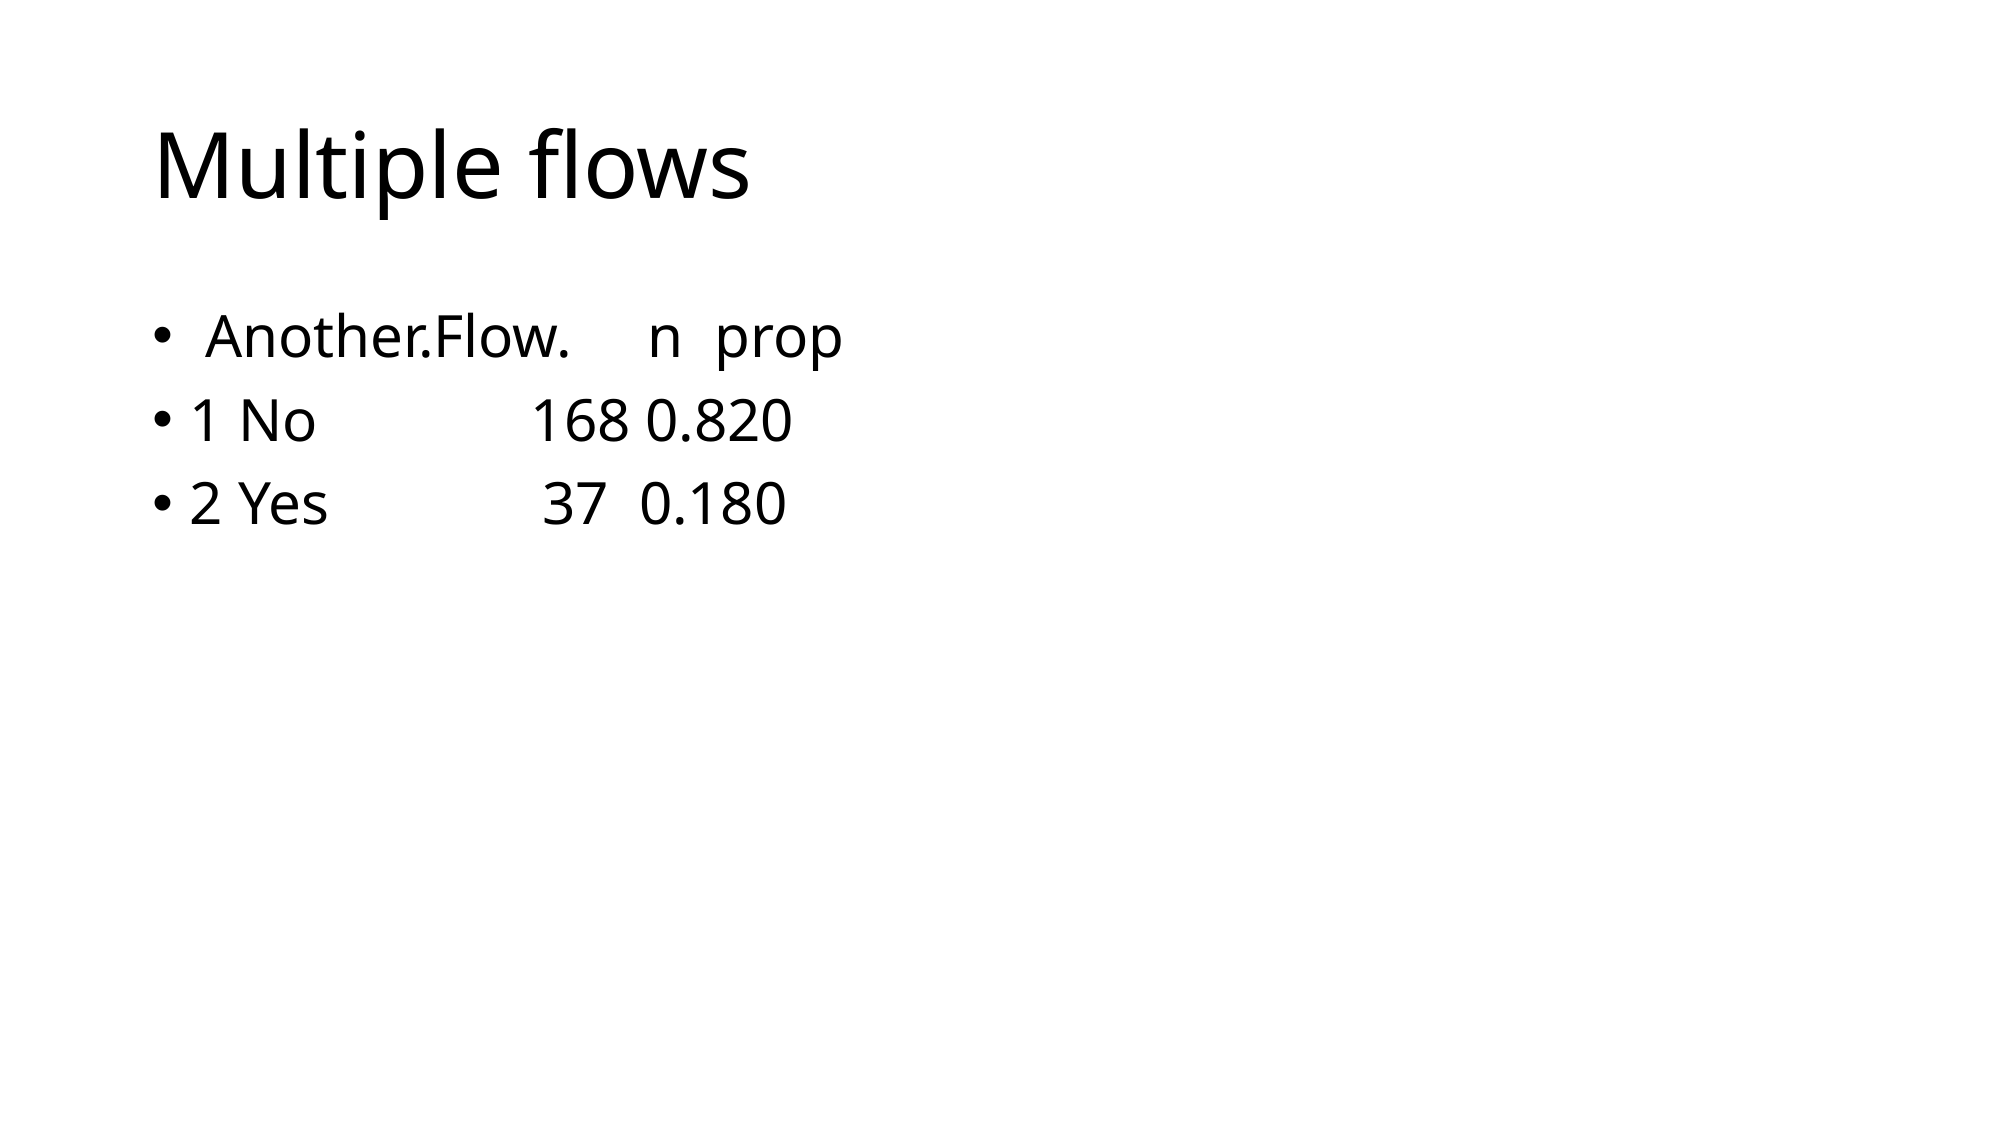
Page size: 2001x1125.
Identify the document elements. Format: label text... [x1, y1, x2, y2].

title Multiple flows [137, 59, 1863, 278]
list Another.Flow. n prop 1 No 168 0.820 2 Yes 37 0.180 [137, 299, 1863, 1014]
